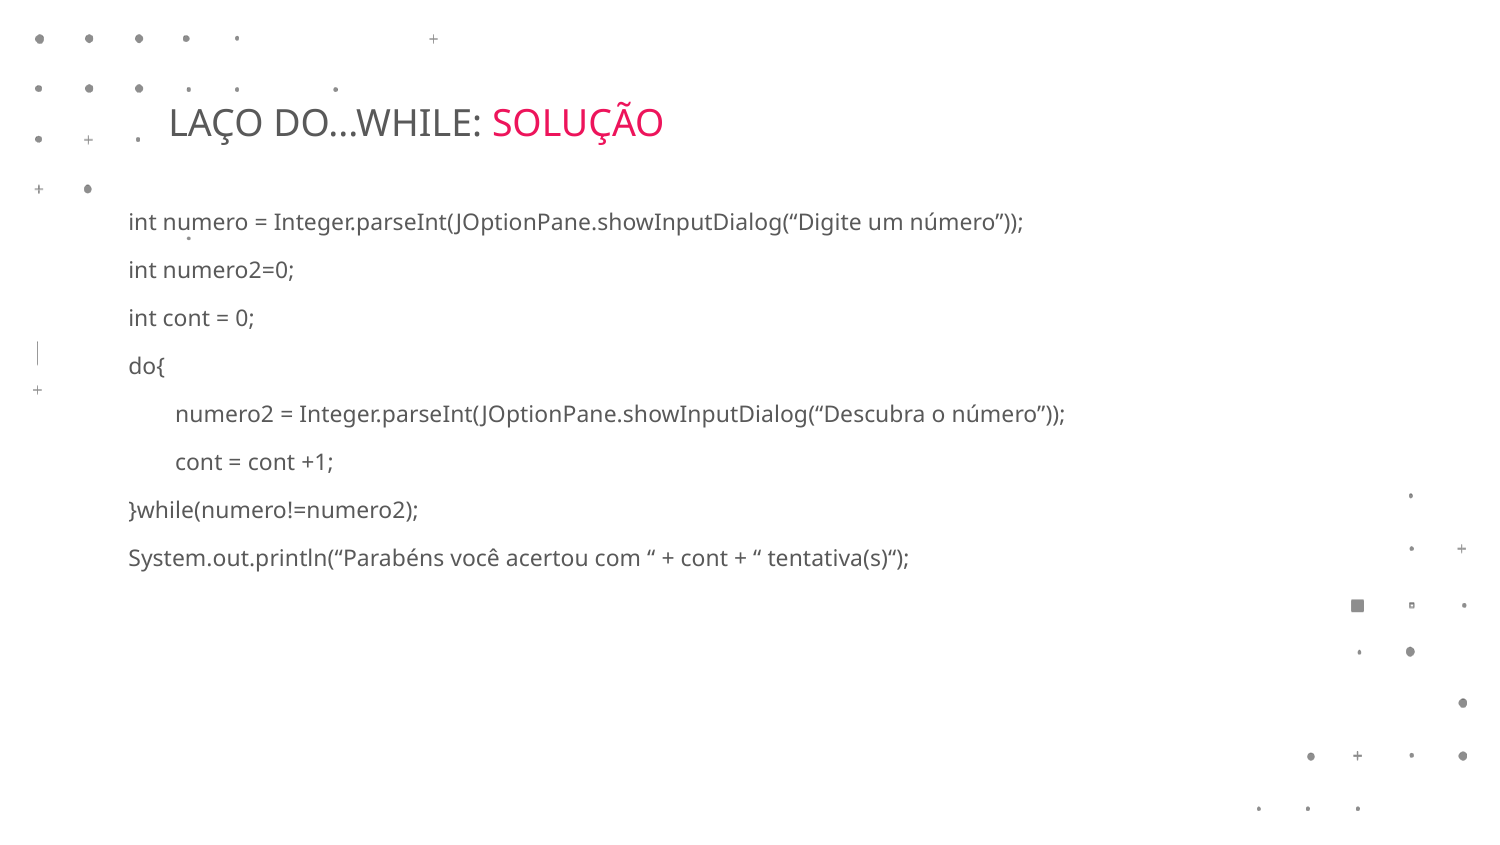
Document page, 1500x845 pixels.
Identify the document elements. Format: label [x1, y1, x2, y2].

picture [33, 34, 1467, 811]
